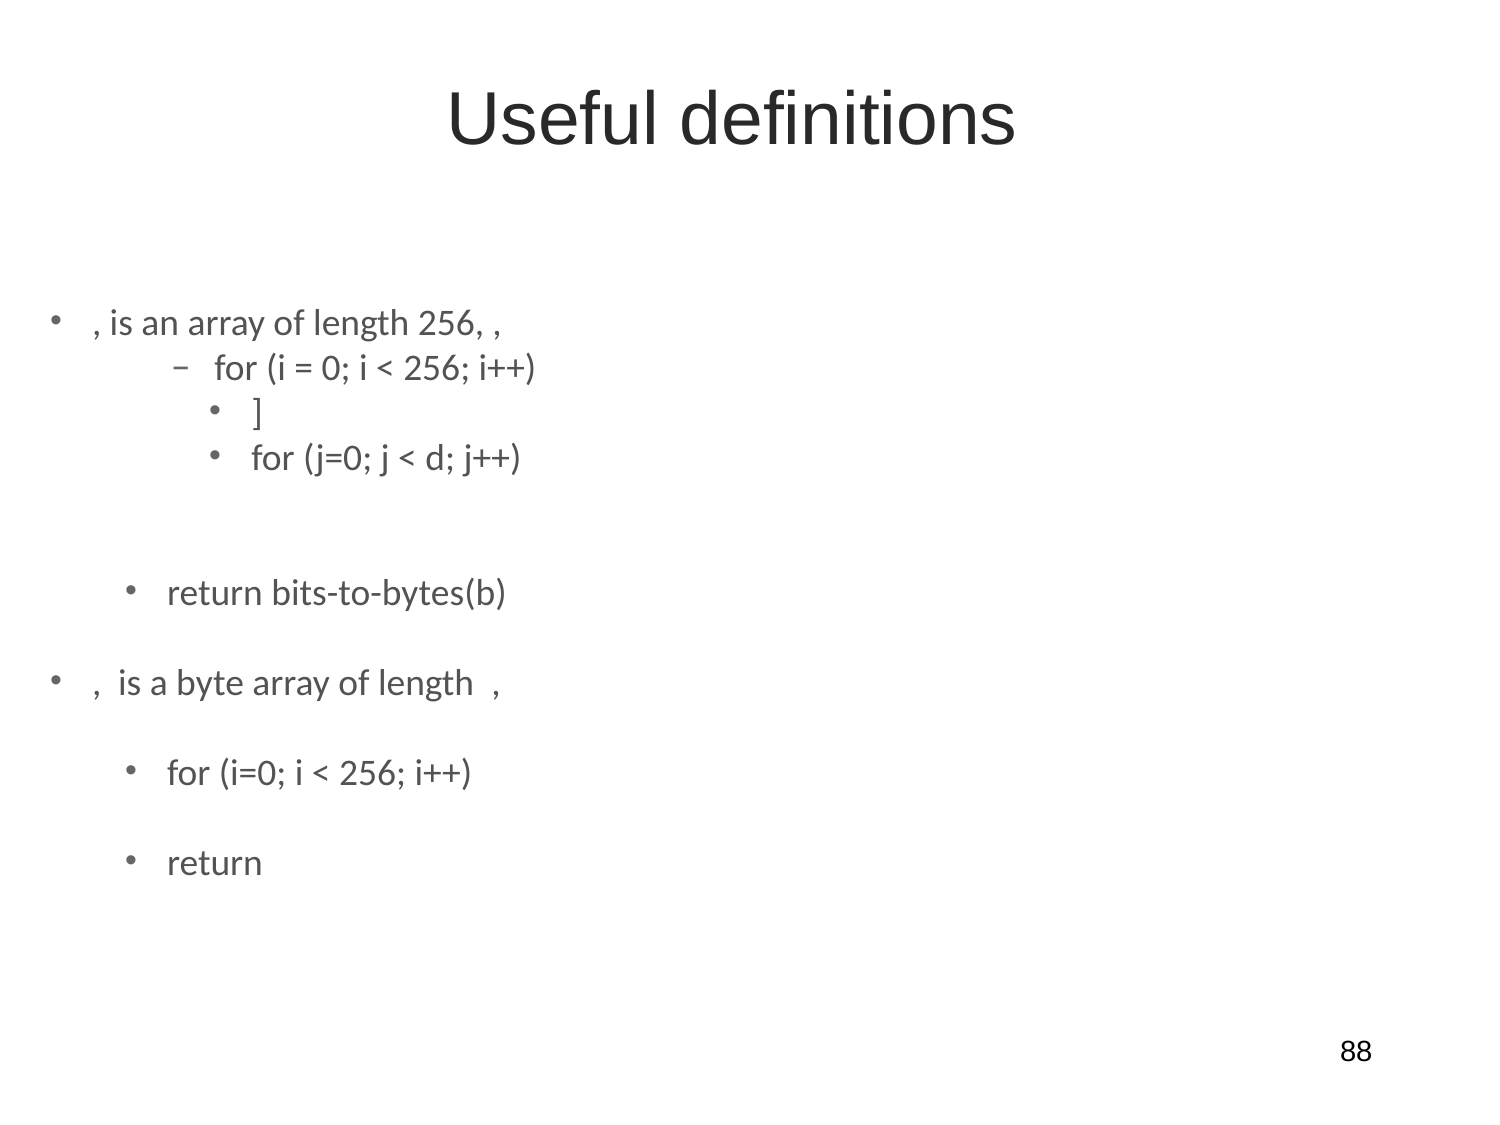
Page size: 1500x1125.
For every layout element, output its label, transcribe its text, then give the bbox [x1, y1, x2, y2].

text_box Useful definitions [77, 24, 1388, 215]
slide_number 88 [1074, 1024, 1388, 1101]
